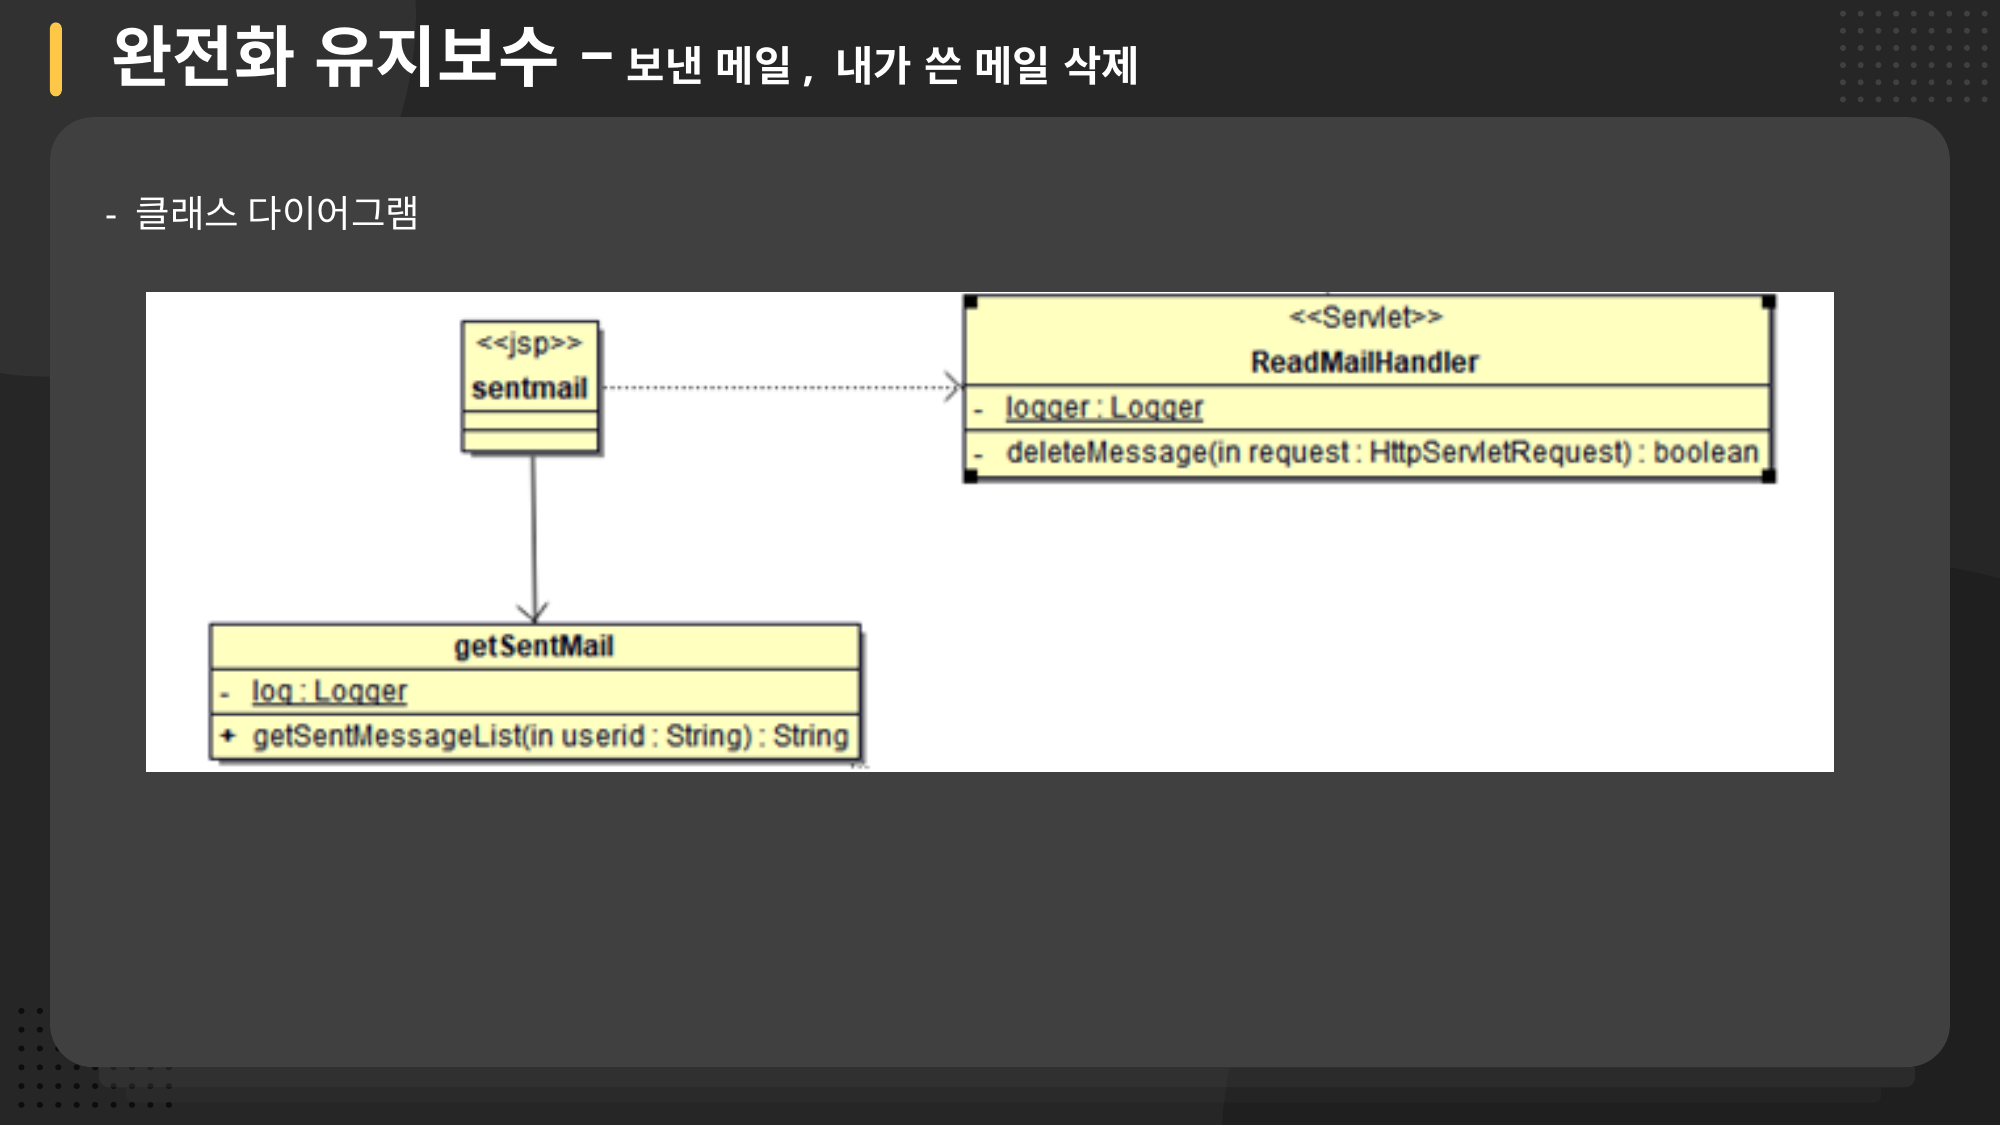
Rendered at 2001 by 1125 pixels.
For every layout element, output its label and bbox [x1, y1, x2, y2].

text_box [0, 0, 2000, 1125]
picture [146, 292, 1834, 773]
